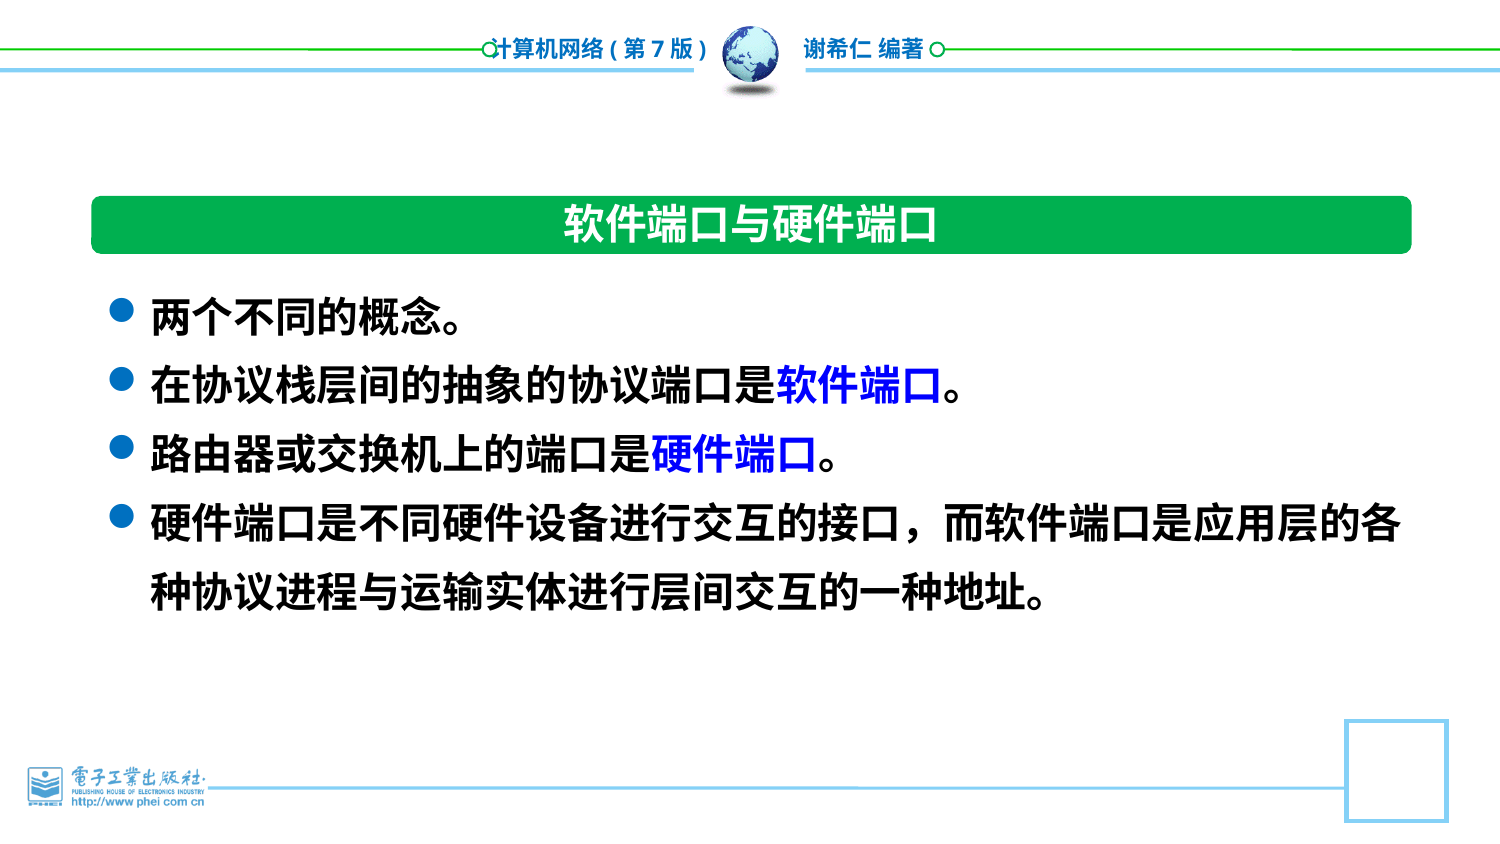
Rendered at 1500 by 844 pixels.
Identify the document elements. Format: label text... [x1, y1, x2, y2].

text_box 两个不同的概念。 在协议栈层间的抽象的协议端口是软件端口。 路由器或交换机上的端口是硬件端口。 硬件端口是不同硬件设备进行交互的接口，而软件端口是应用层的各种协议进程与运输实体进行层间交互的一种地址。 [91, 264, 1434, 623]
text_box [91, 195, 548, 254]
picture [23, 764, 208, 809]
text_box [955, 195, 1412, 254]
picture [720, 24, 780, 100]
text_box 软件端口与硬件端口 [548, 190, 955, 256]
